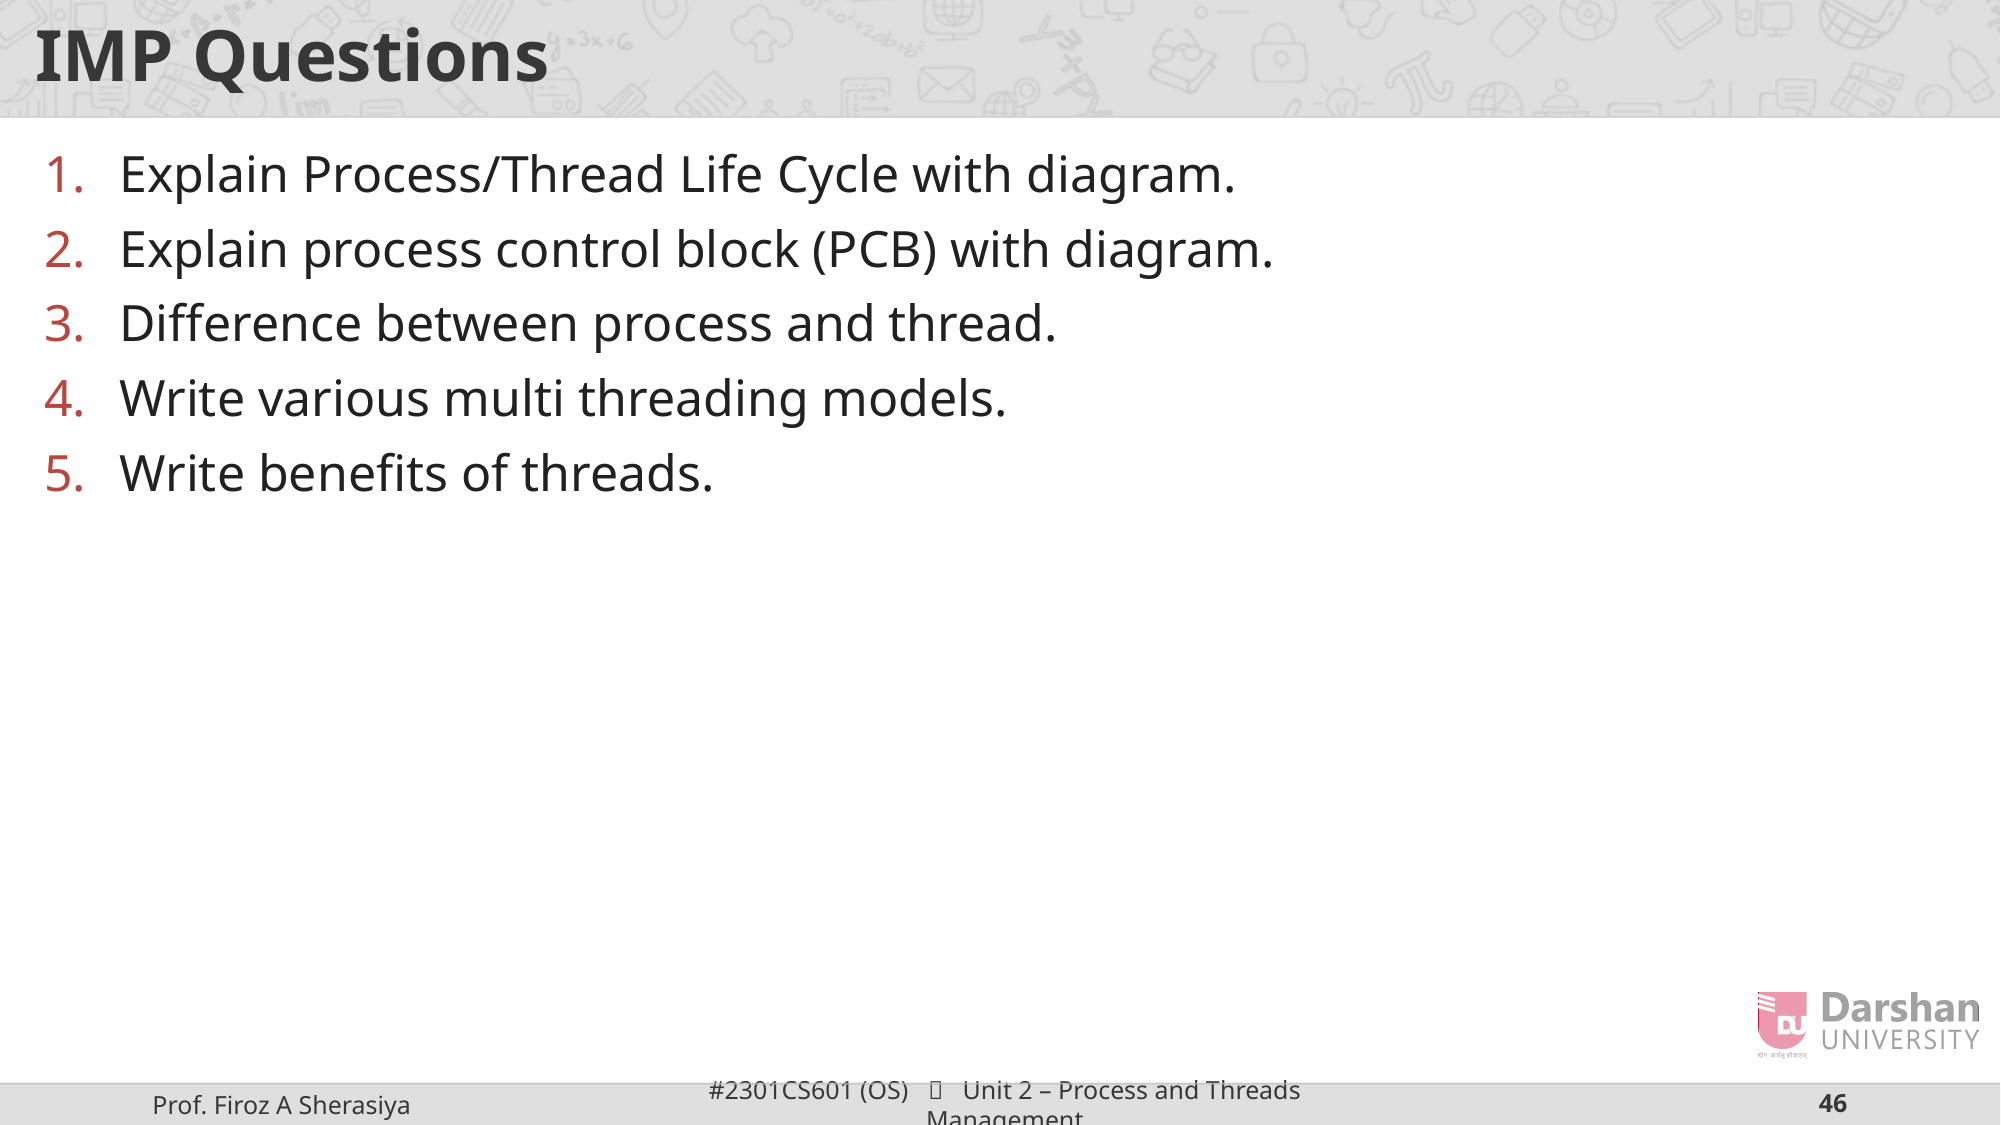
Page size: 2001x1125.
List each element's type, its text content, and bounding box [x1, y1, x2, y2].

list Explain Process/Thread Life Cycle with diagram. Explain process control block (PCB) with diagram. Difference between process and thread. Write various multi threading models. Write benefits of threads. [29, 141, 1987, 1059]
title IMP Questions [0, 0, 2000, 117]
